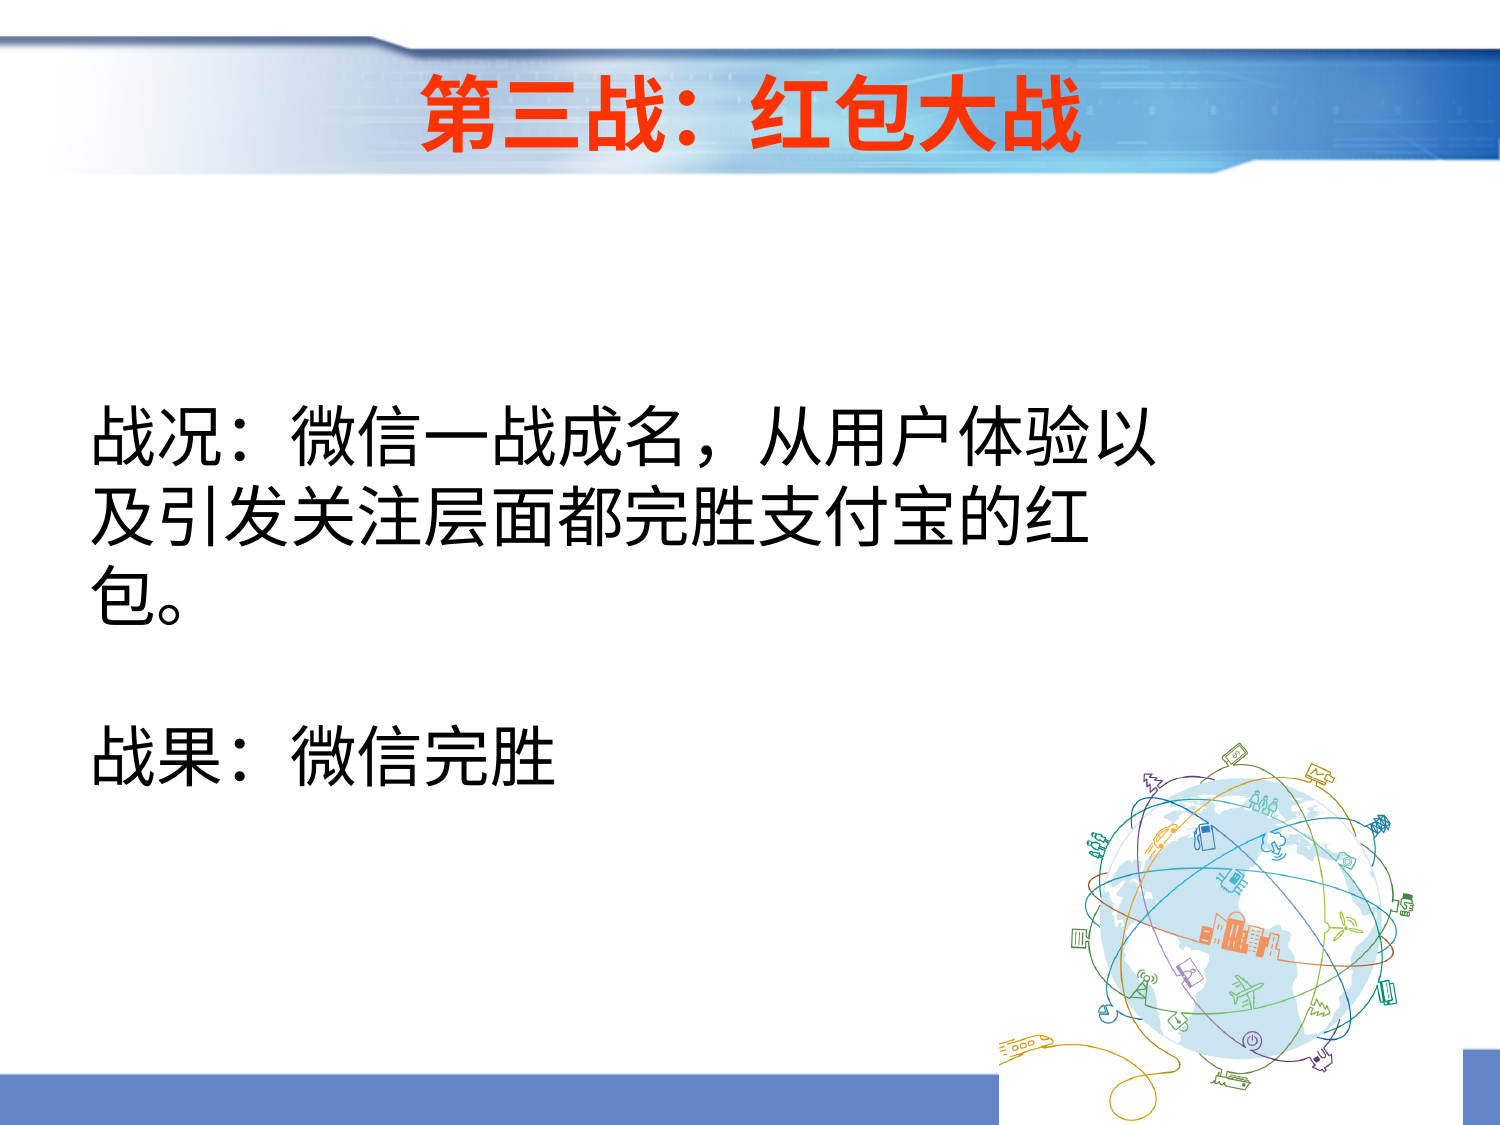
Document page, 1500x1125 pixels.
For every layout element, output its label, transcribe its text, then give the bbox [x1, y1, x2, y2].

text_box 战况：微信一战成名，从用户体验以及引发关注层面都完胜支付宝的红包。 战果：微信完胜 [74, 387, 1216, 802]
title 第三战：红包大战 [75, 50, 1425, 175]
picture [0, 0, 1500, 1125]
